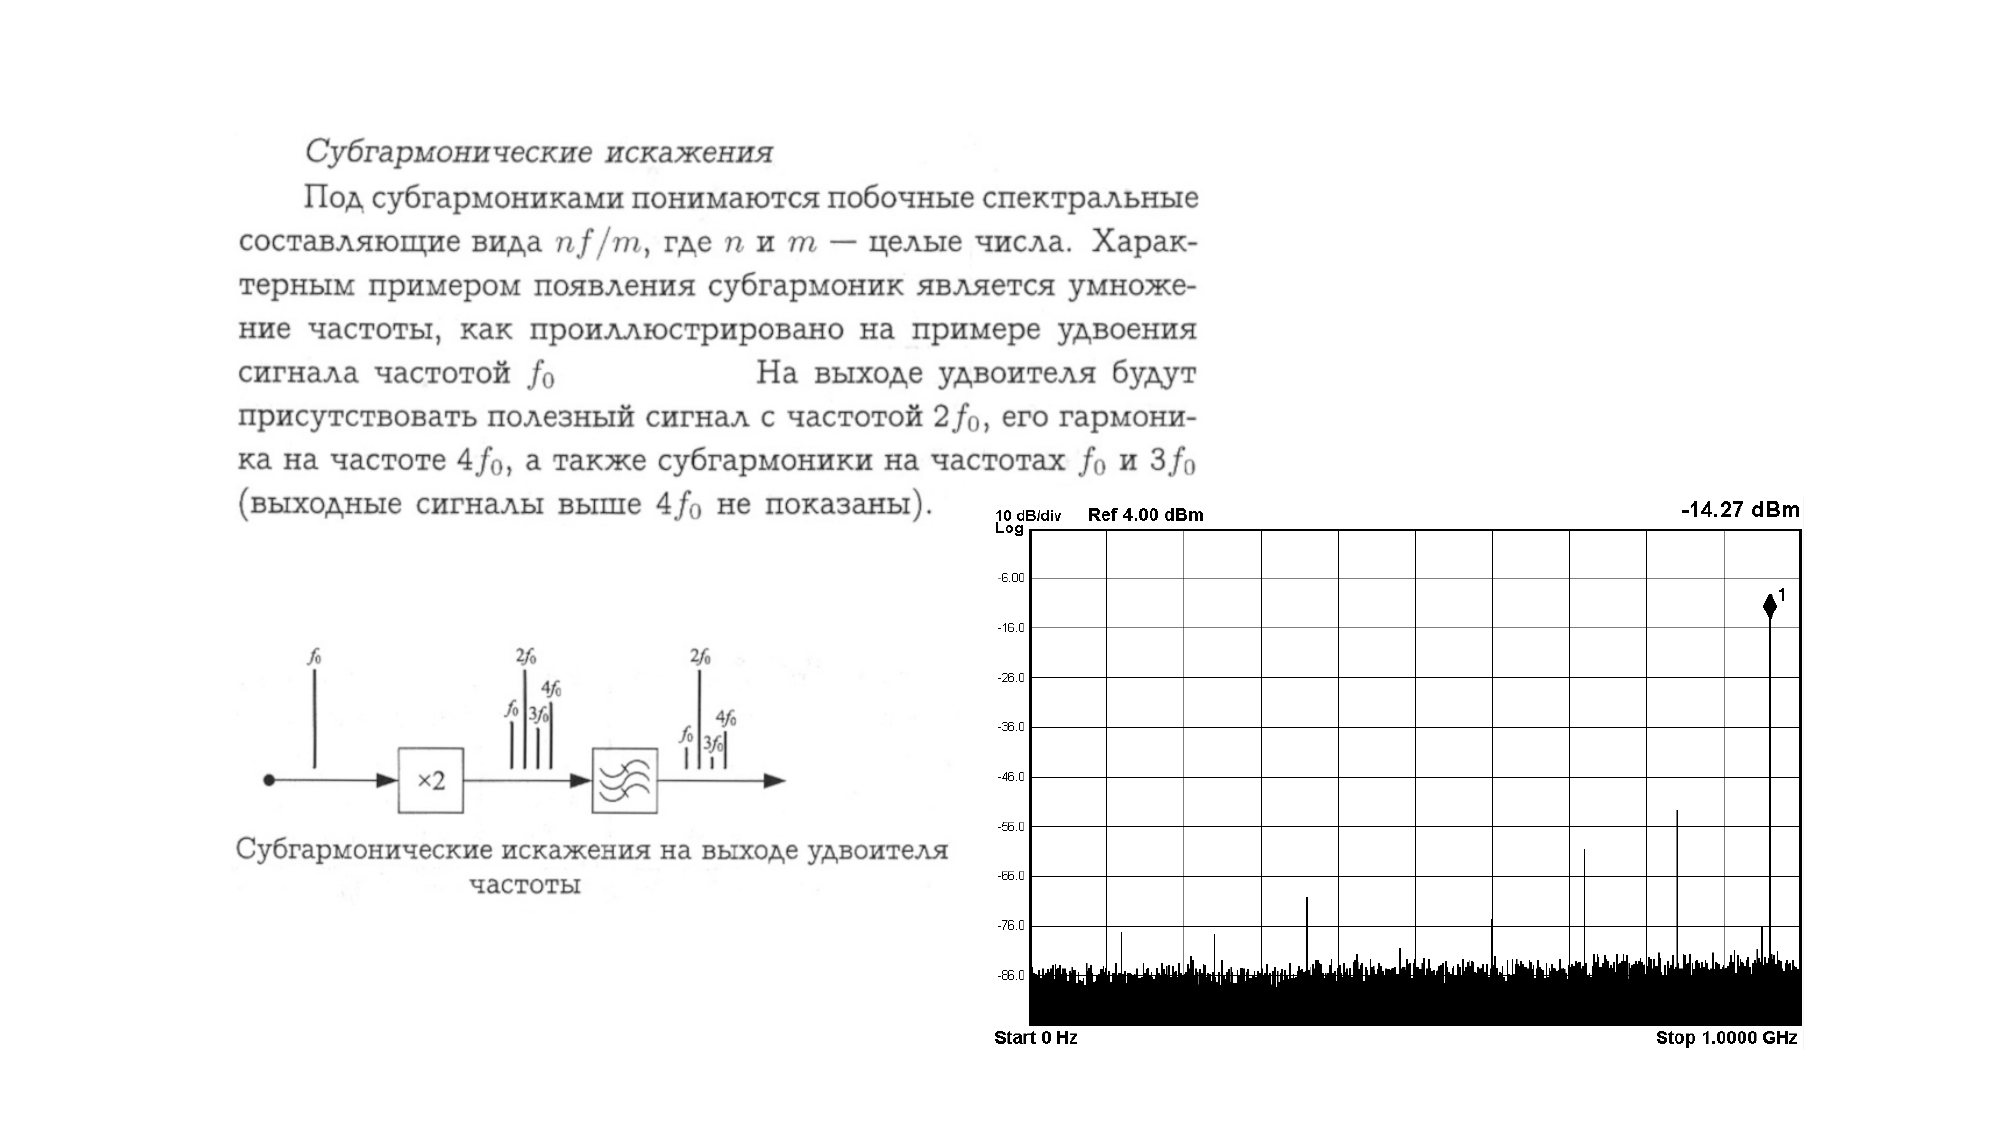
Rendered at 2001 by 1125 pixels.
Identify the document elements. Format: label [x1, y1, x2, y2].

picture [231, 634, 960, 913]
picture [231, 130, 1804, 1050]
